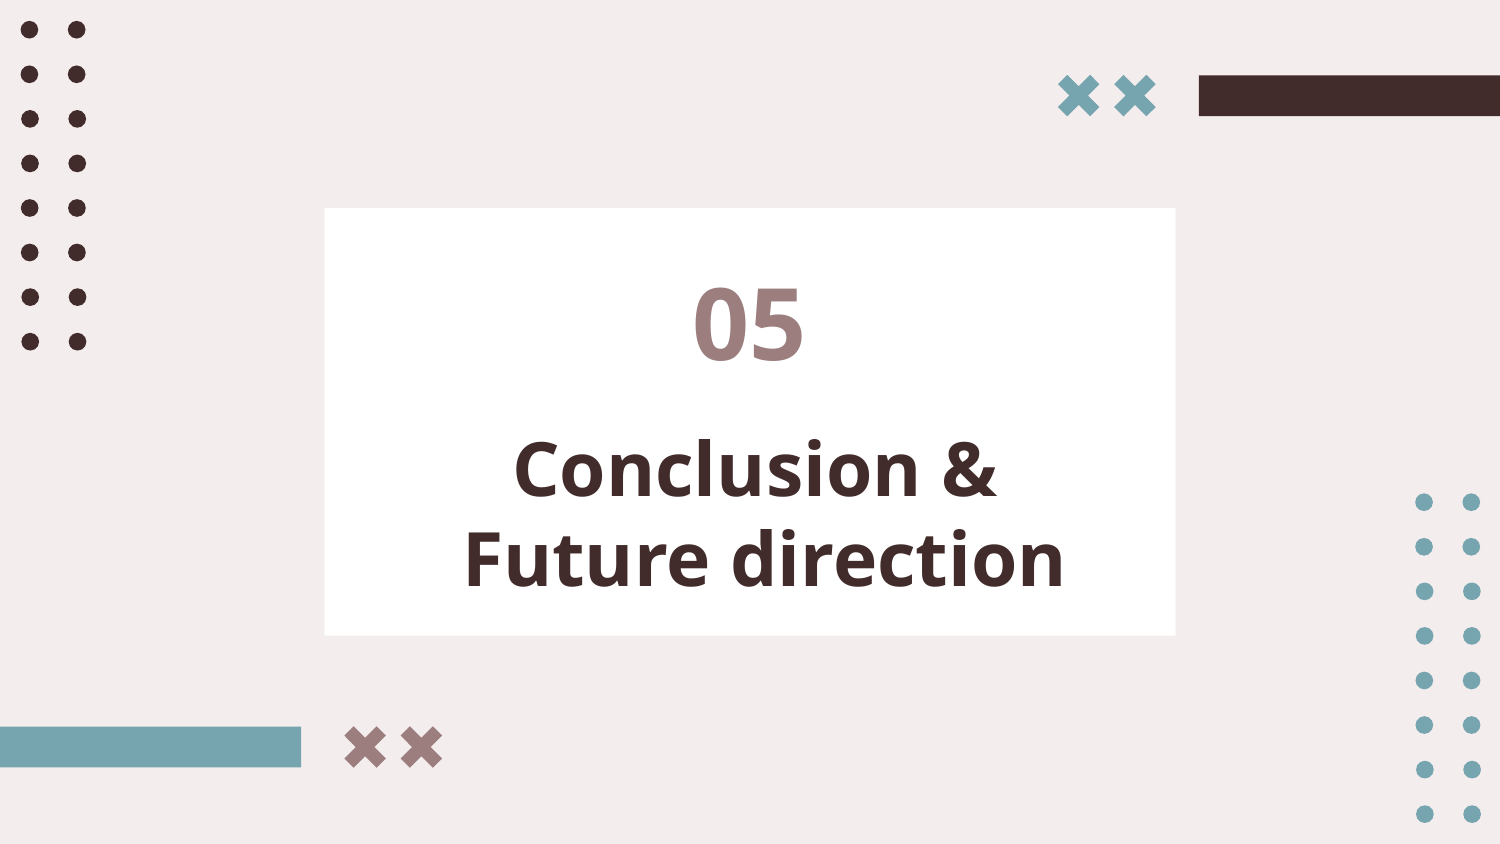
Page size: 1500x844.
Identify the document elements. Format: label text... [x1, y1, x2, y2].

title Conclusion & Future direction [348, 460, 1181, 563]
title 05 [666, 269, 834, 371]
